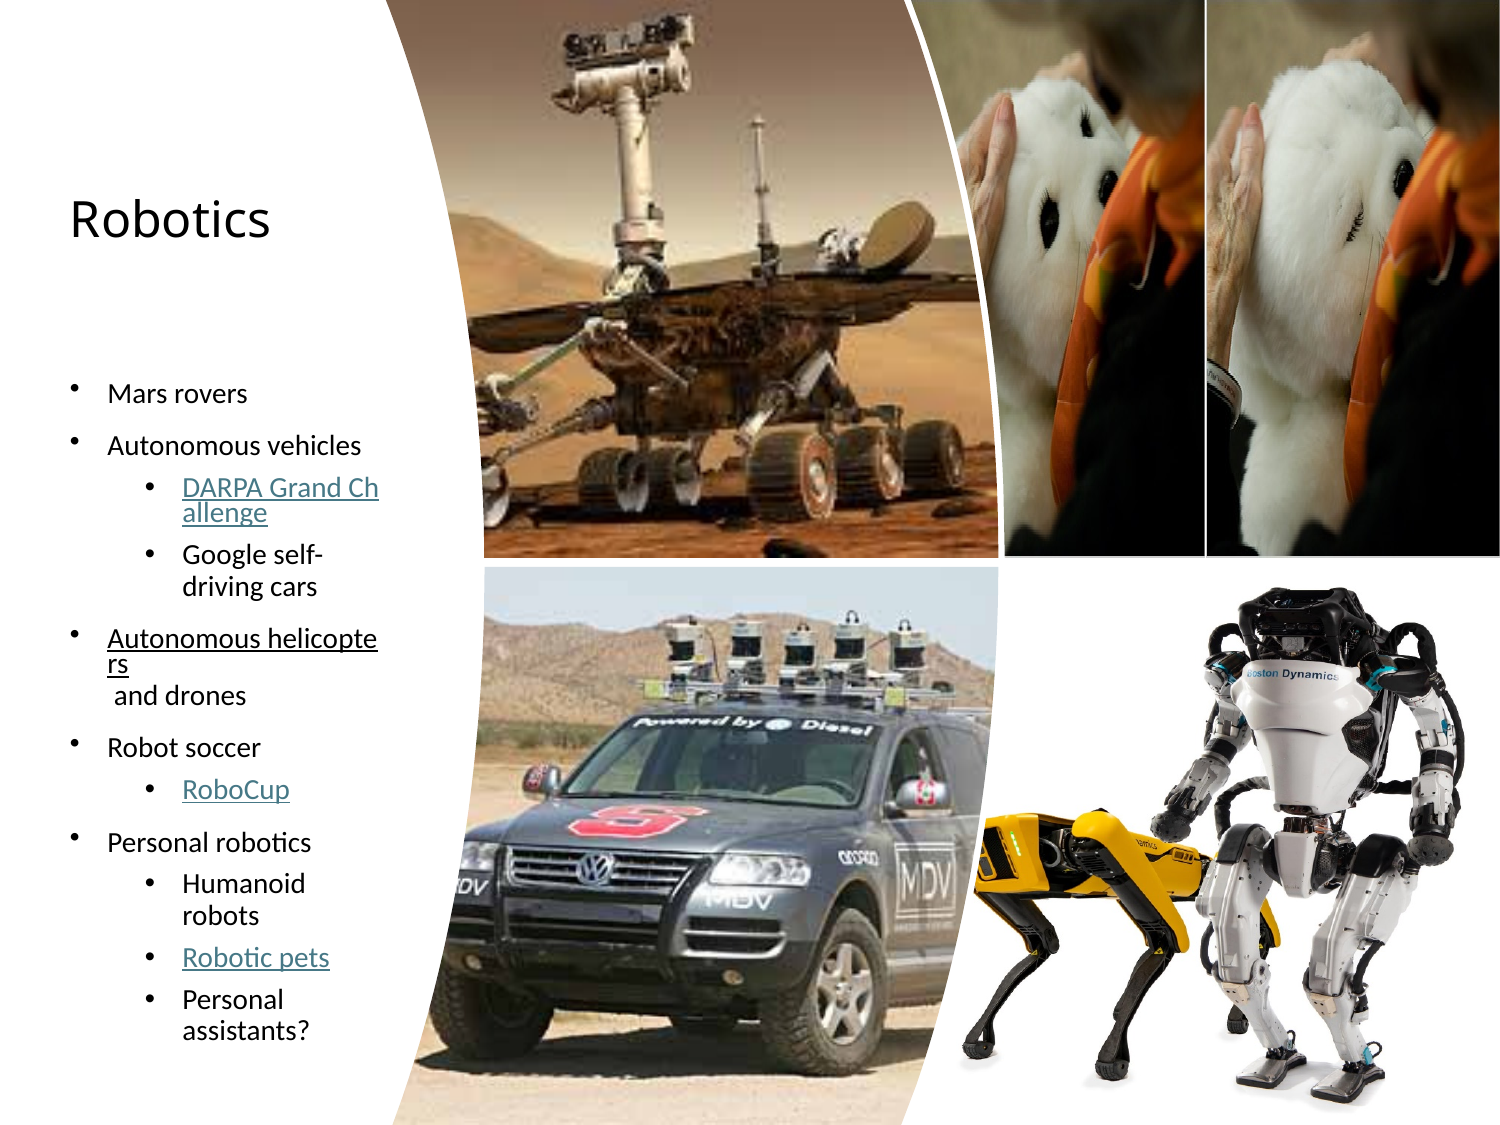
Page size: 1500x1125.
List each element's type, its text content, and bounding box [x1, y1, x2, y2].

picture [385, 0, 1500, 558]
list Mars rovers Autonomous vehicles DARPA Grand Challenge Google self-driving cars Autonomous helicopters and drones Robot soccer RoboCup Personal robotics Humanoid robots Robotic pets Personal assistants? [55, 370, 401, 1014]
title Robotics [55, 112, 385, 330]
picture [392, 566, 1500, 1125]
